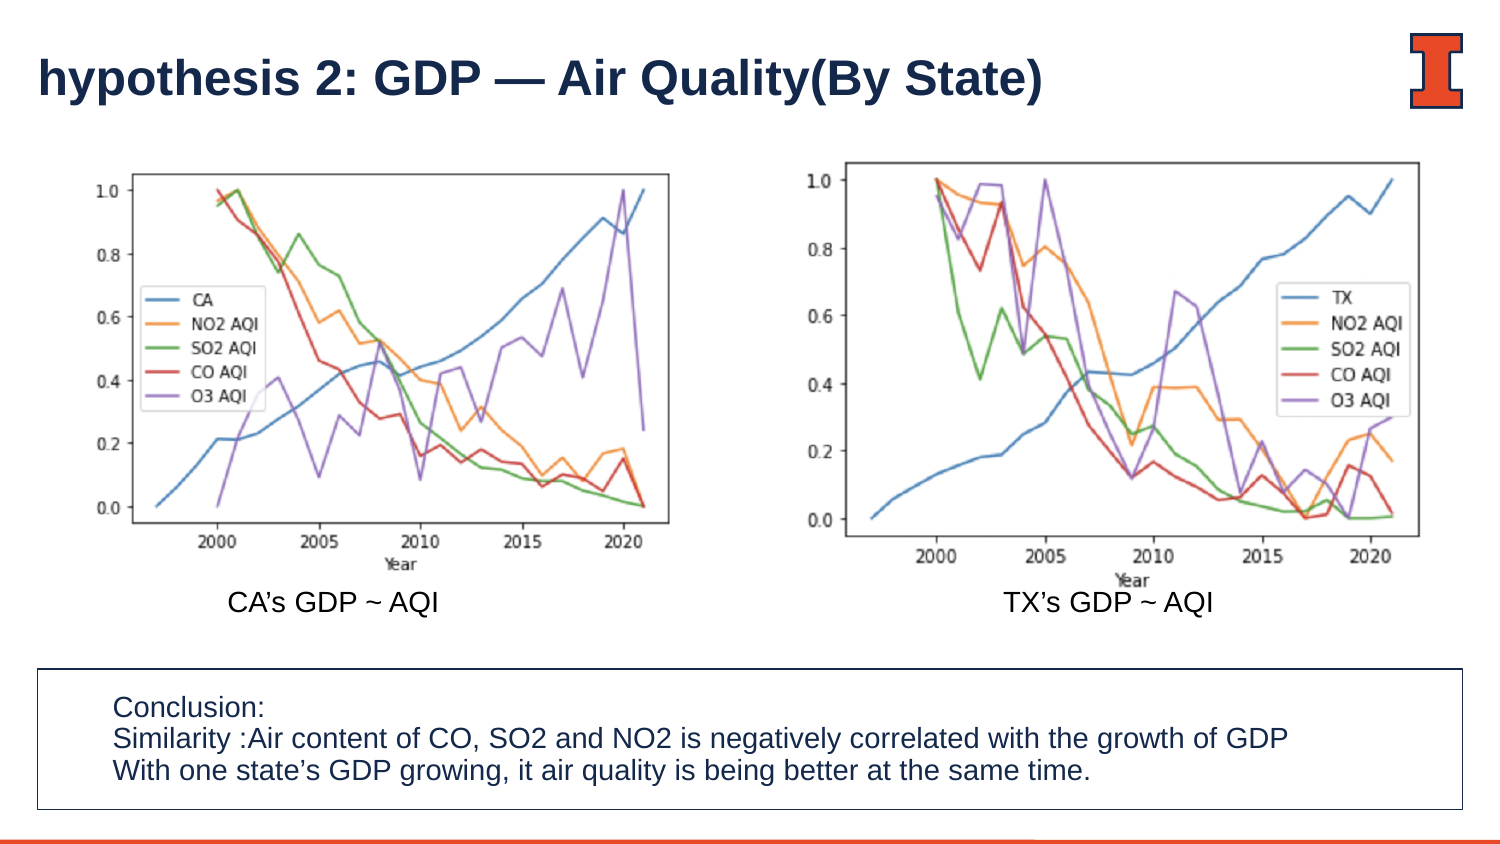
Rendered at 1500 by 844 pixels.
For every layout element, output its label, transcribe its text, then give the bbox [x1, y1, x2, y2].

slide_number [1125, 809, 1463, 840]
picture [78, 161, 710, 582]
list Conclusion: Similarity :Air content of CO, SO2 and NO2 is negatively correlated with the growth of GDP With one state’s GDP growing, it air quality is being better at the same time. [37, 668, 1463, 810]
text_box CA’s GDP ~ AQI [113, 590, 632, 634]
text_box TX’s GDP ~ AQI [889, 603, 1408, 634]
title hypothesis 2: GDP — Air Quality(By State) [37, 34, 1463, 124]
picture [779, 148, 1445, 595]
